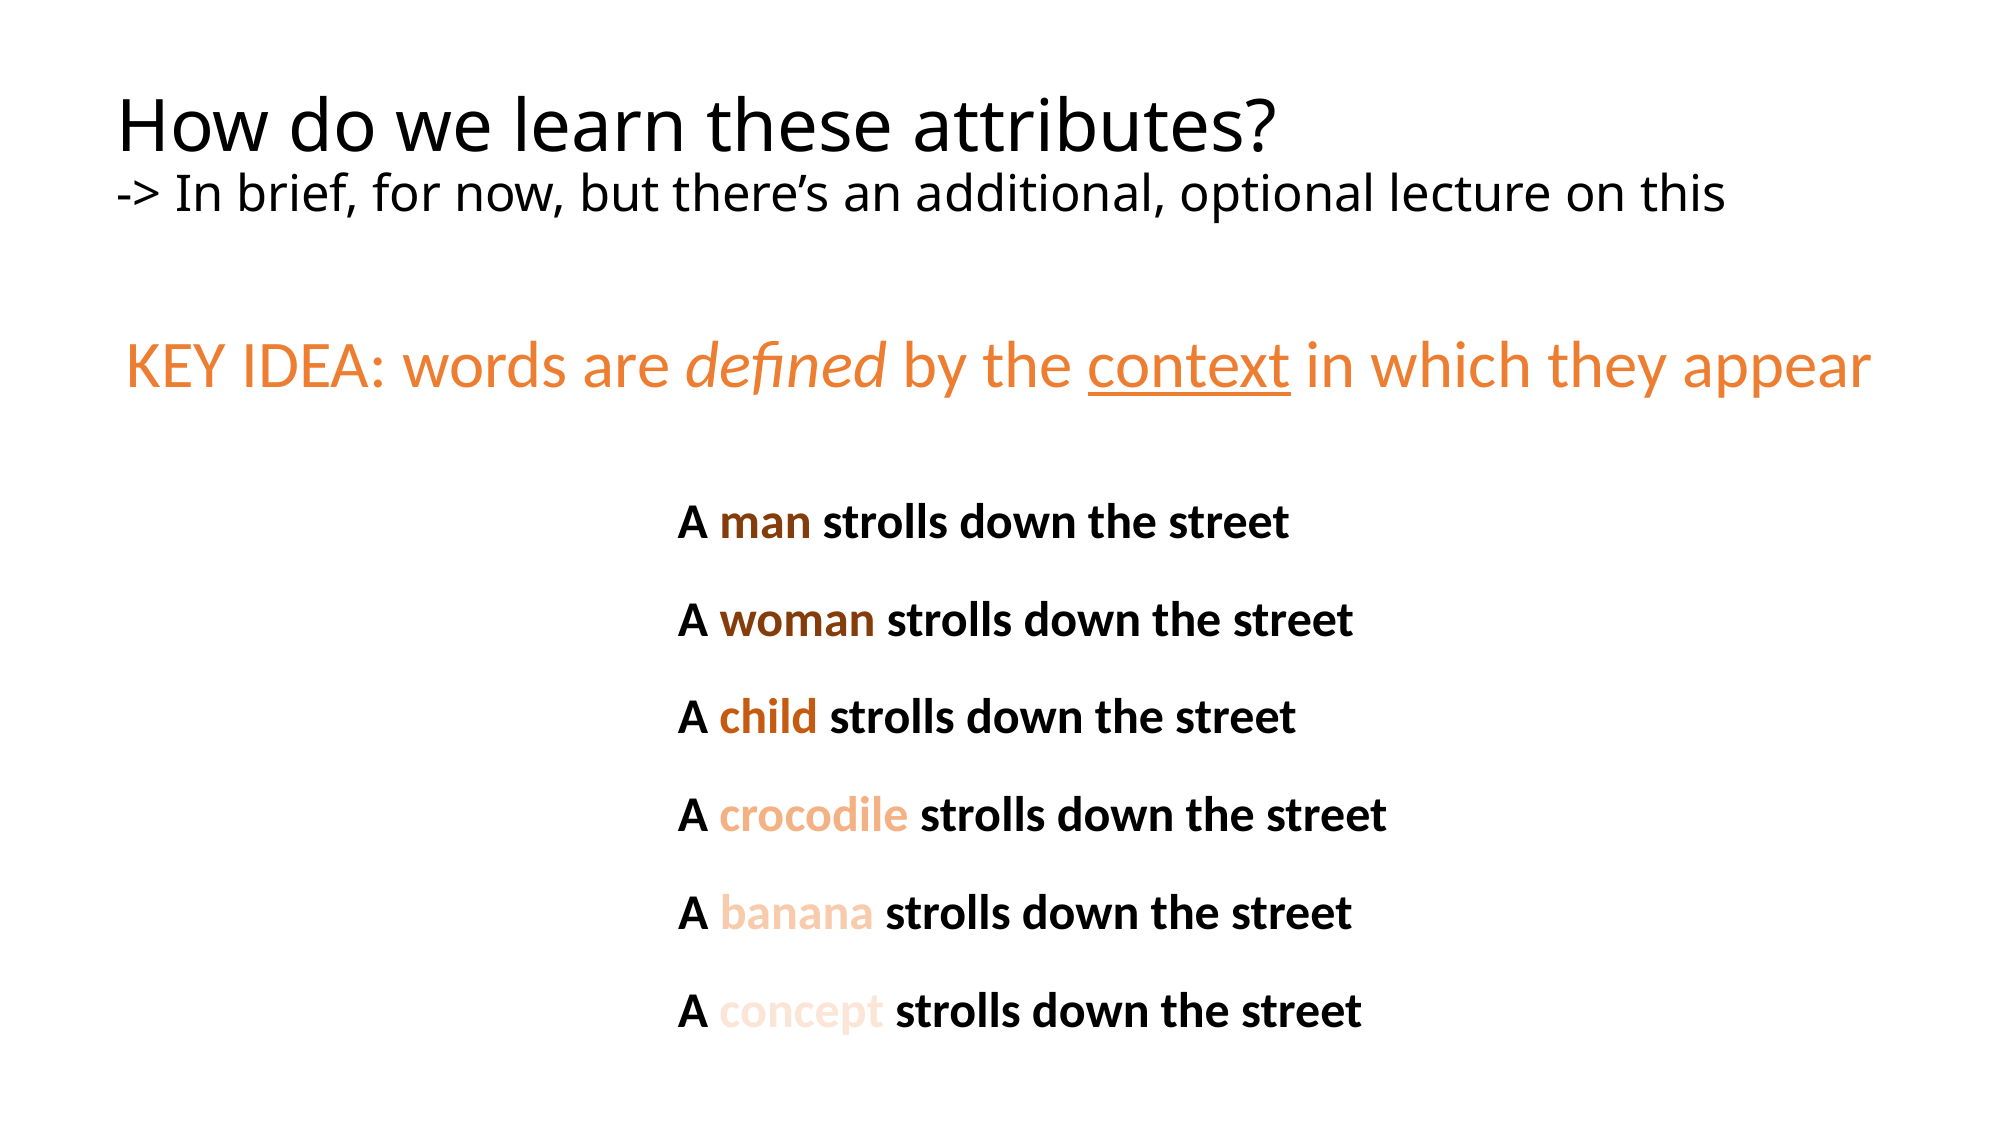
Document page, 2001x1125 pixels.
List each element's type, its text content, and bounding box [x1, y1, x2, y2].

text_box A crocodile strolls down the street [663, 774, 1403, 850]
text_box A concept strolls down the street [663, 969, 1378, 1045]
text_box KEY IDEA: words are defined by the context in which they appear [111, 313, 1888, 408]
text_box A banana strolls down the street [663, 872, 1368, 947]
title How do we learn these attributes? -> In brief, for now, but there’s an additional, optional lecture on this [101, 61, 1752, 250]
text_box A child strolls down the street [663, 676, 1312, 752]
text_box A man strolls down the street [663, 480, 1306, 556]
text_box A woman strolls down the street [663, 578, 1370, 654]
